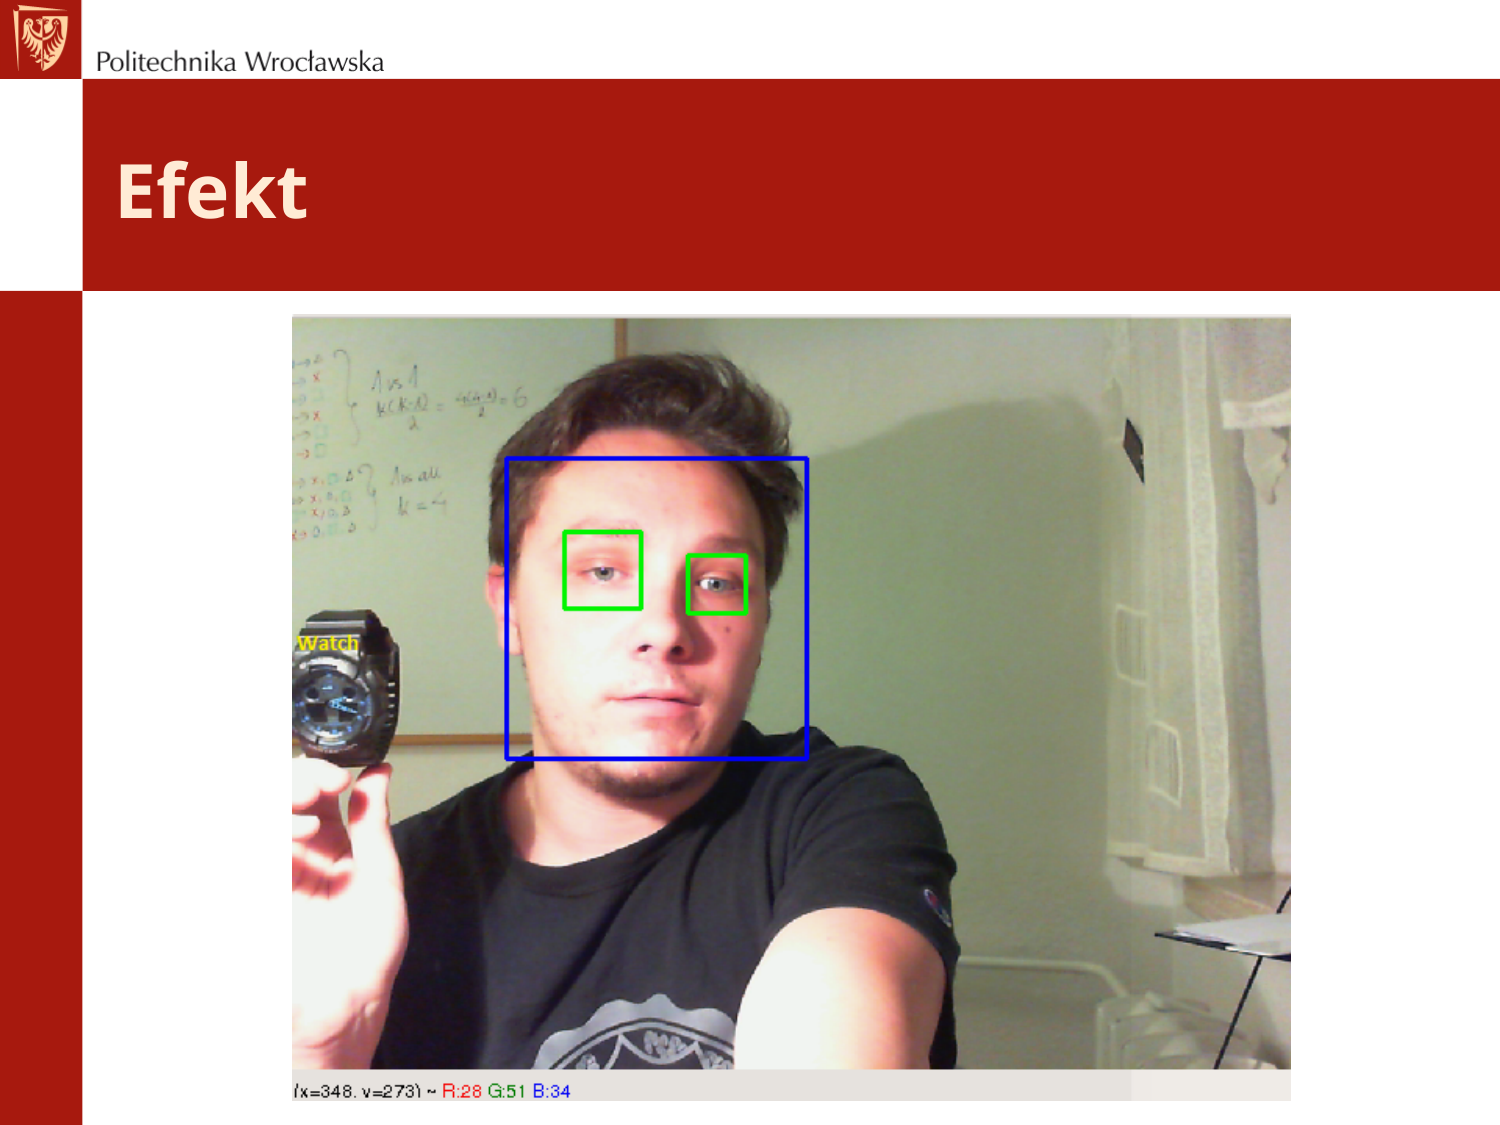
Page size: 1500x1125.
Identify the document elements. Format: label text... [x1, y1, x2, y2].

picture [291, 314, 1291, 1101]
picture [0, 0, 384, 79]
text_box Efekt [100, 103, 1483, 274]
